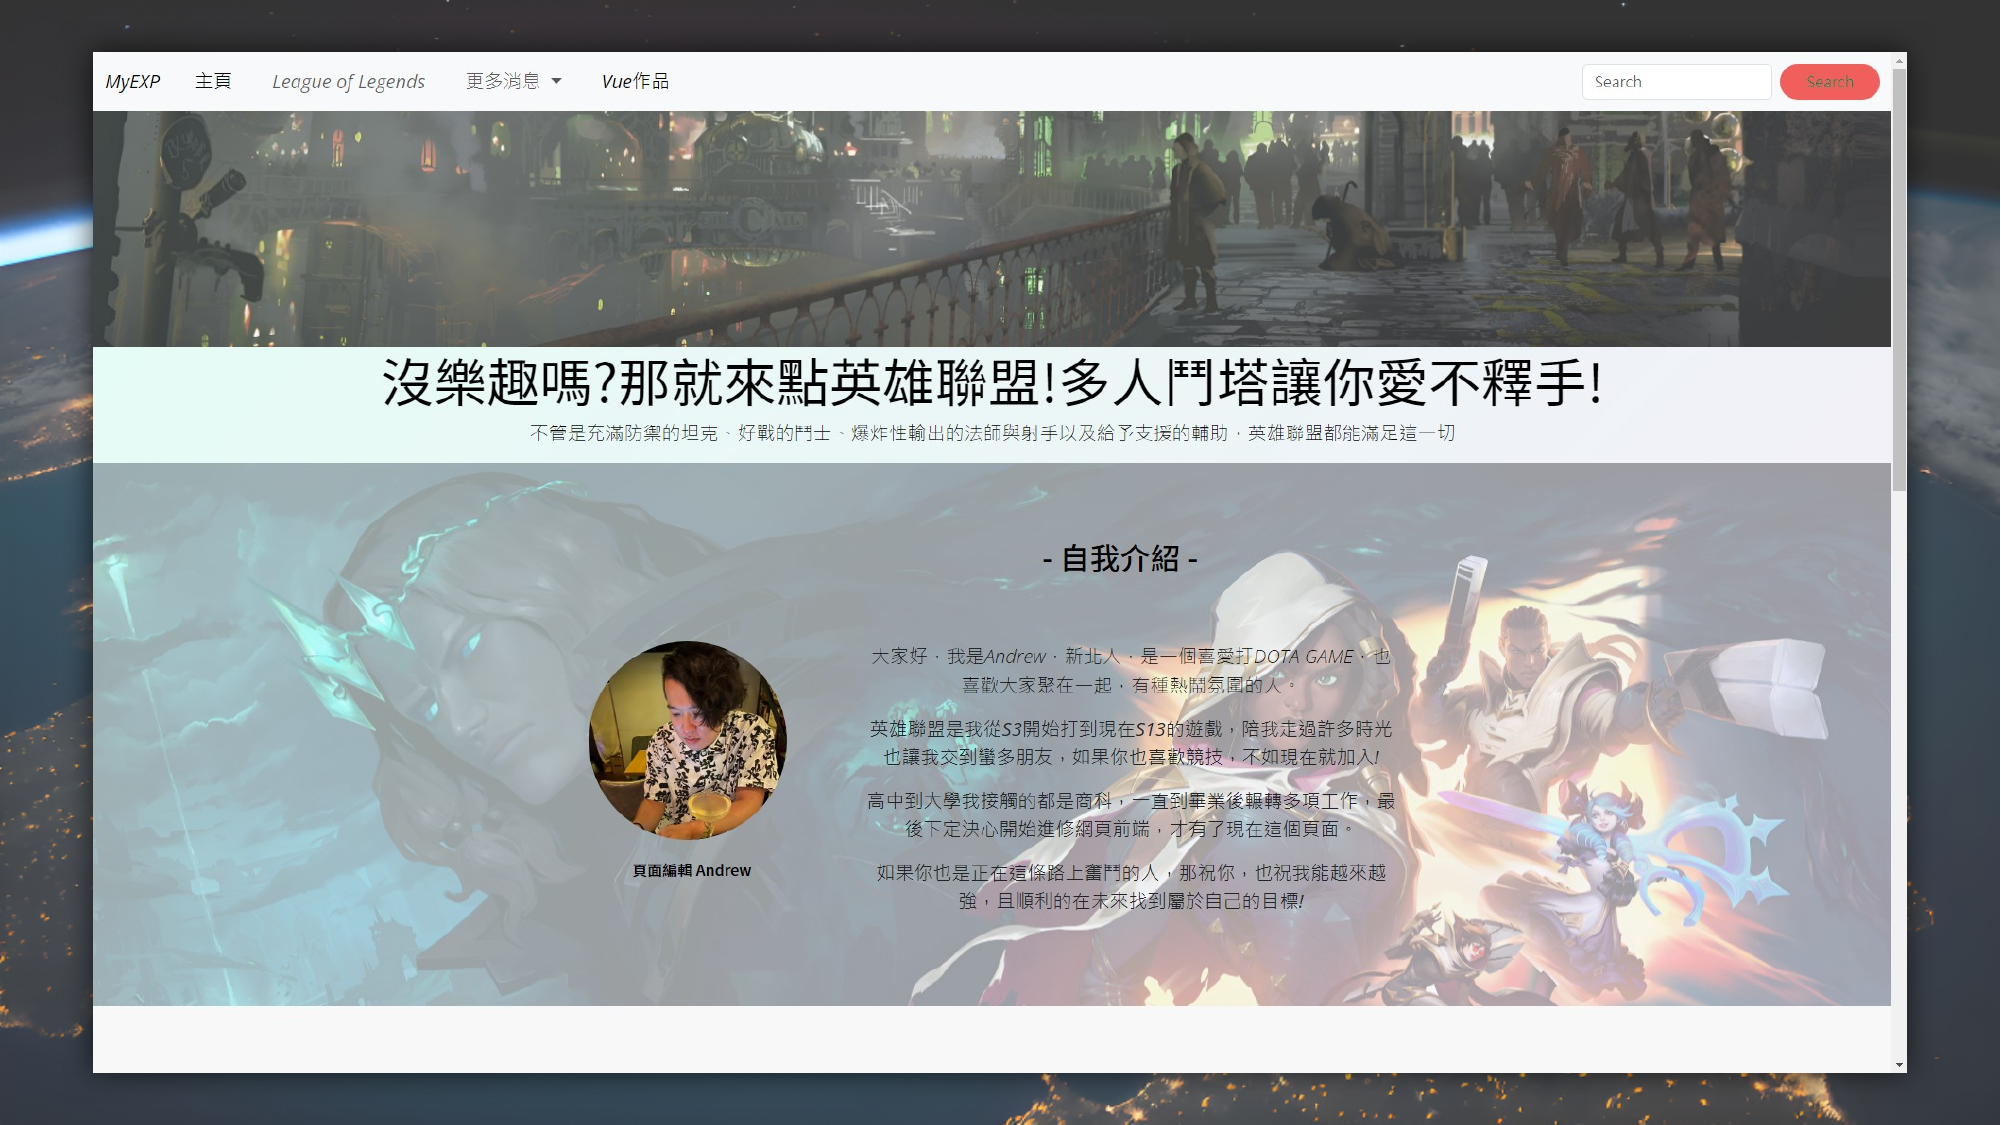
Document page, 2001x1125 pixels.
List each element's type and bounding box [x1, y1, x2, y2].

list [93, 52, 1907, 1073]
